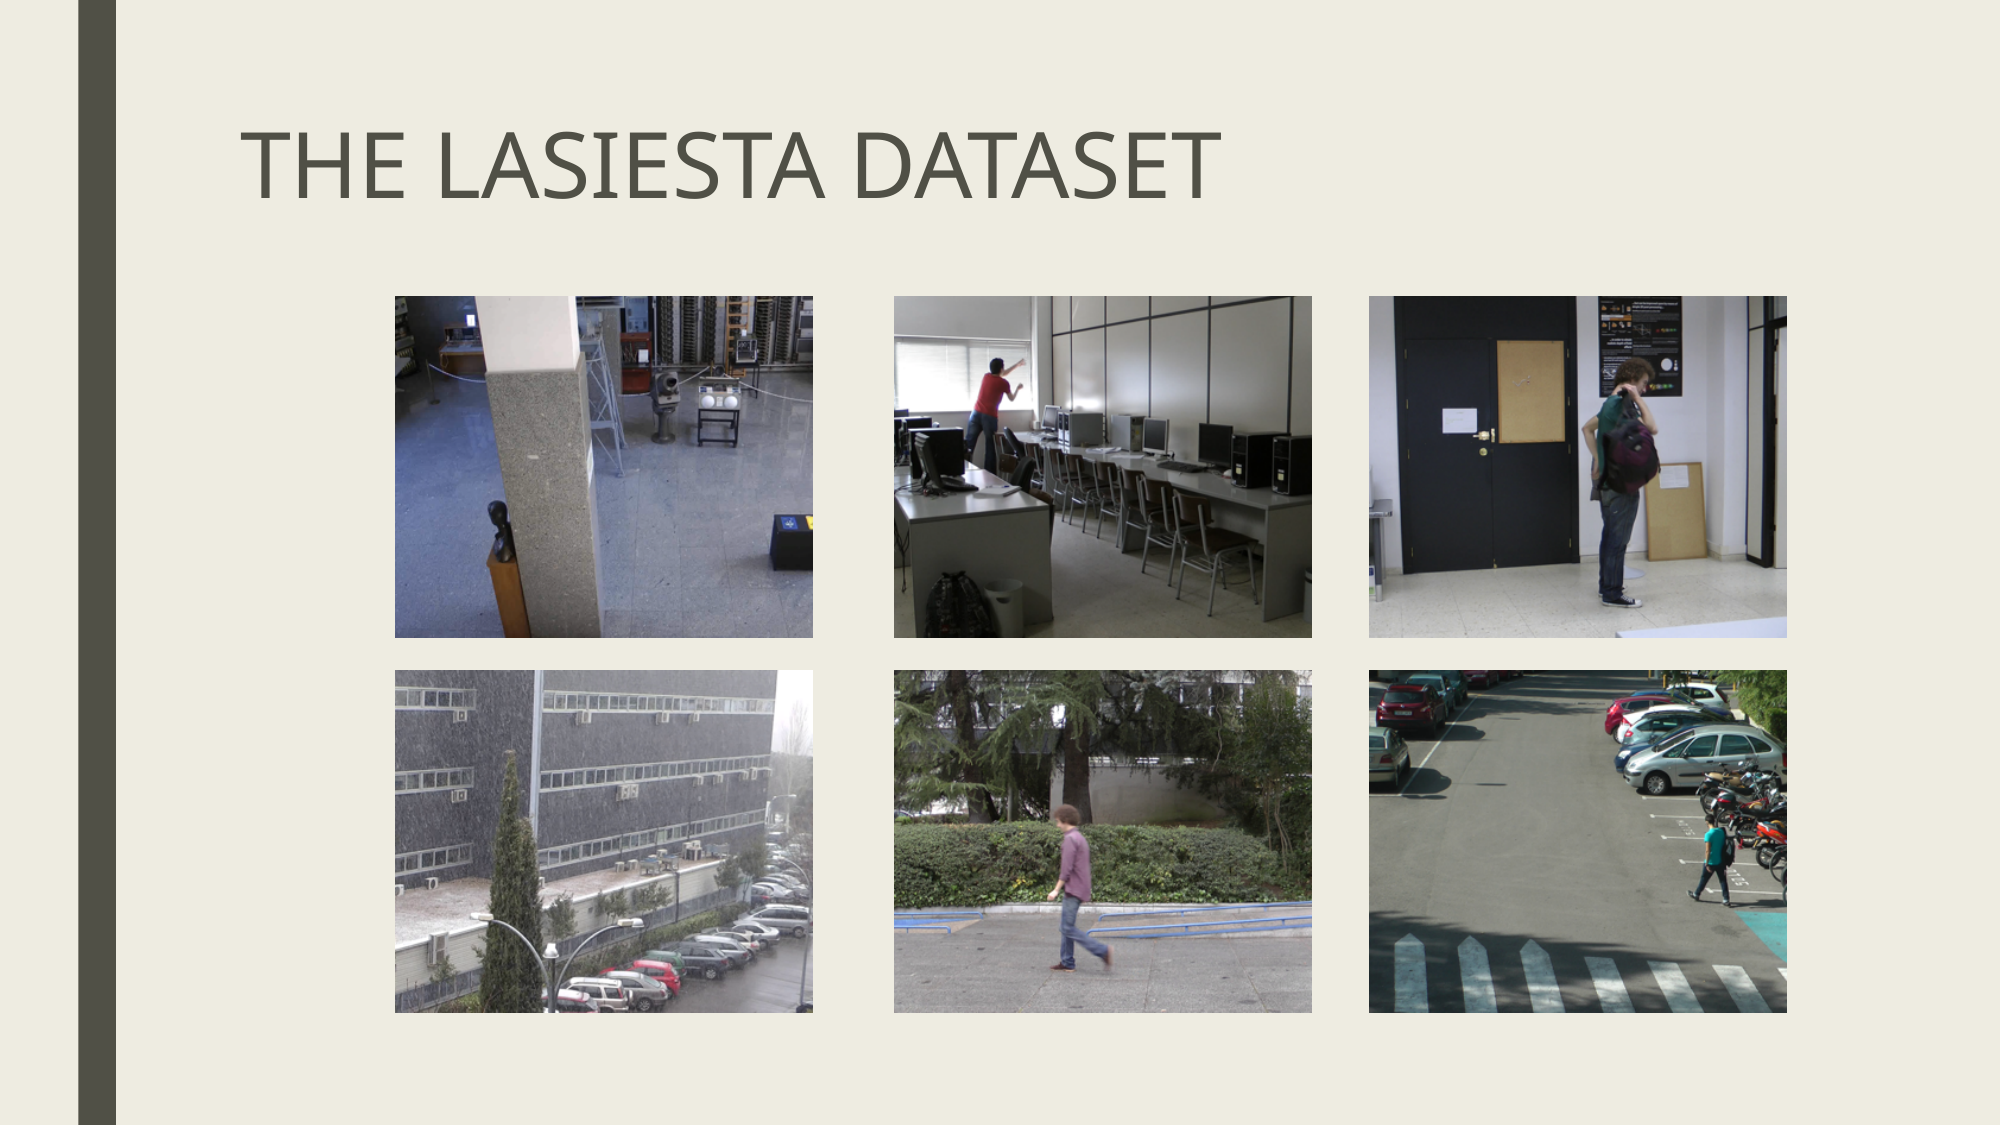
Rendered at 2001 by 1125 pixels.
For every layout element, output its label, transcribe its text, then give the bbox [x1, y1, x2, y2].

picture [1369, 670, 1787, 1013]
picture [394, 296, 813, 638]
picture [894, 670, 1312, 1013]
picture [1369, 296, 1787, 638]
title THE LASIESTA DATASET [225, 112, 1800, 357]
picture [394, 670, 813, 1013]
picture [894, 296, 1312, 638]
